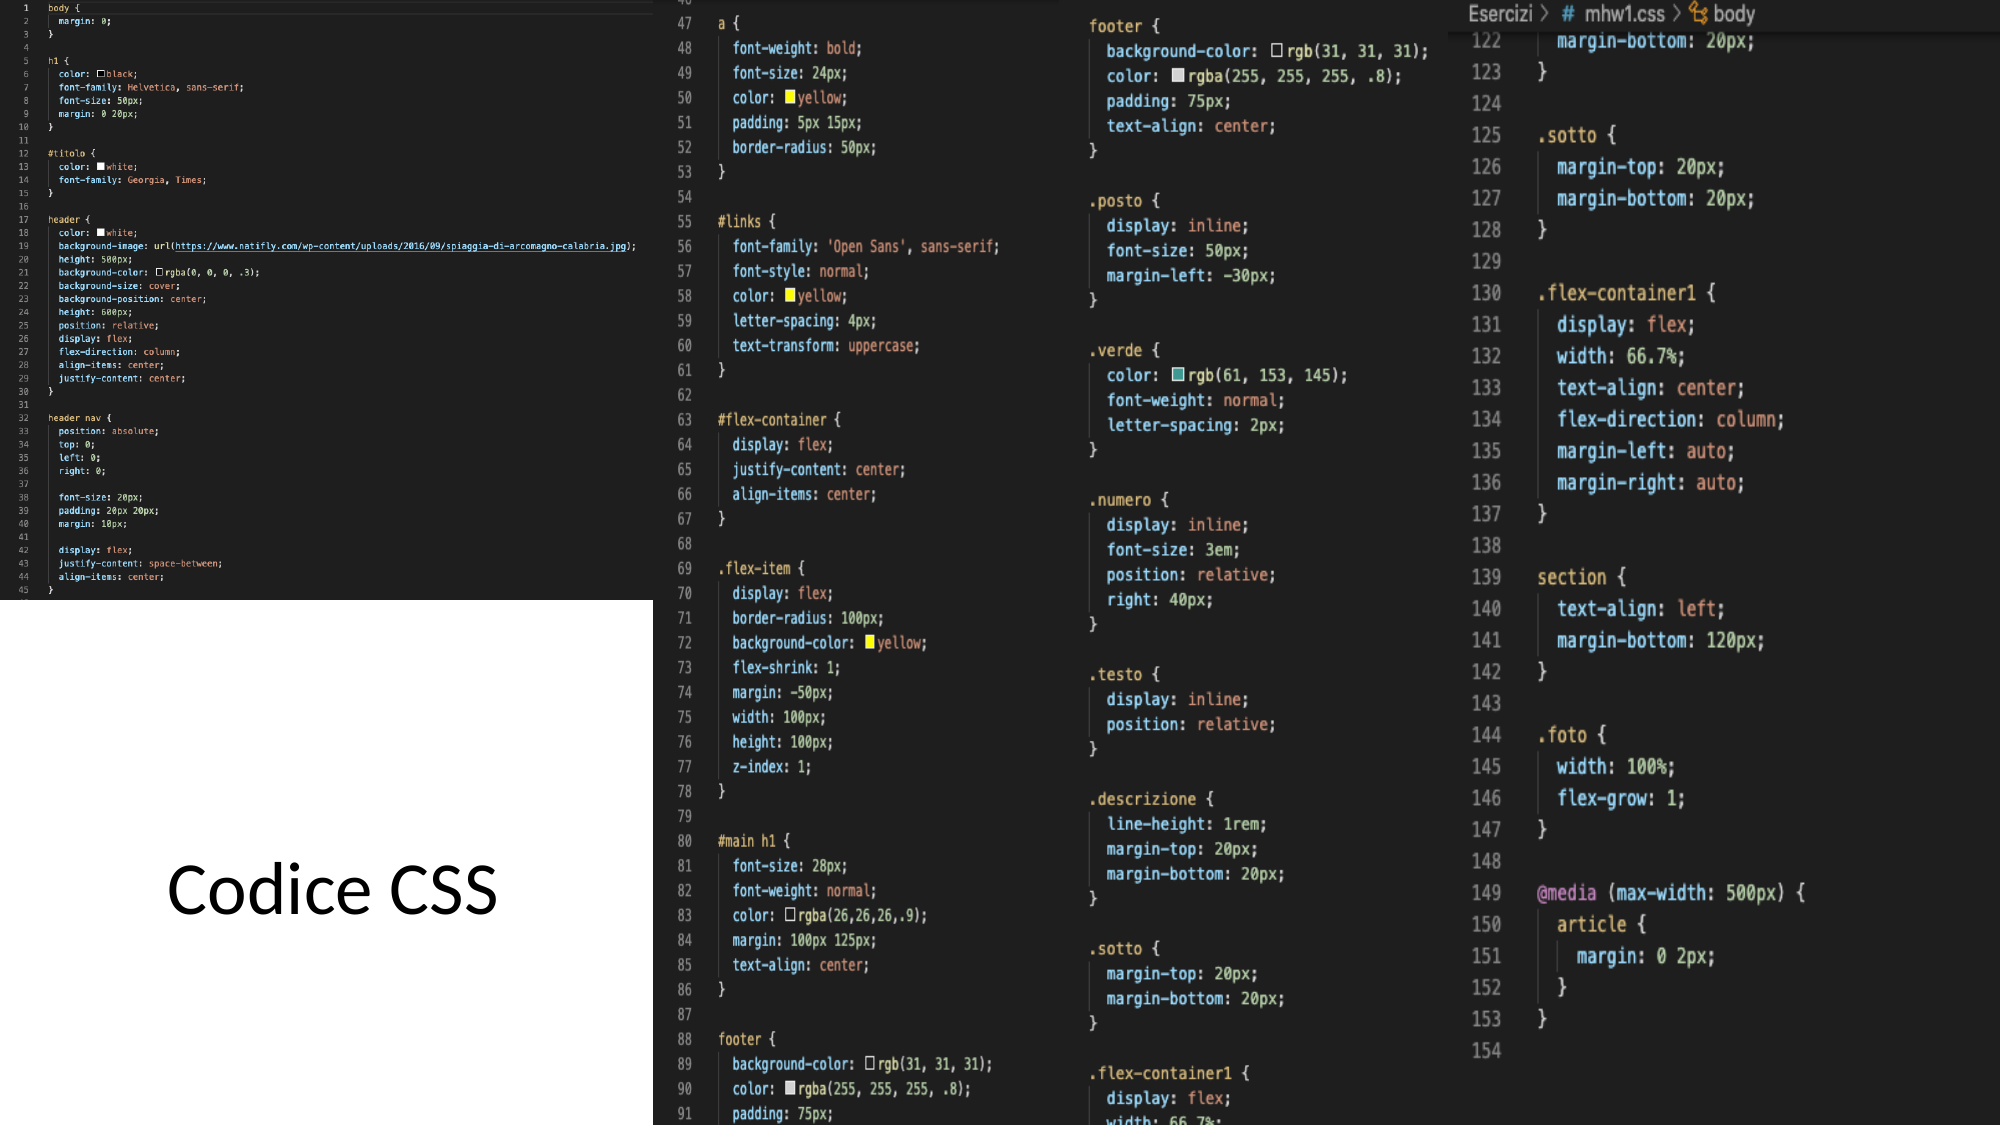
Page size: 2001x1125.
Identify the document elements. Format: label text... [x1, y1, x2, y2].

picture [653, 0, 2000, 1125]
text_box Codice CSS [153, 832, 653, 937]
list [0, 0, 653, 600]
